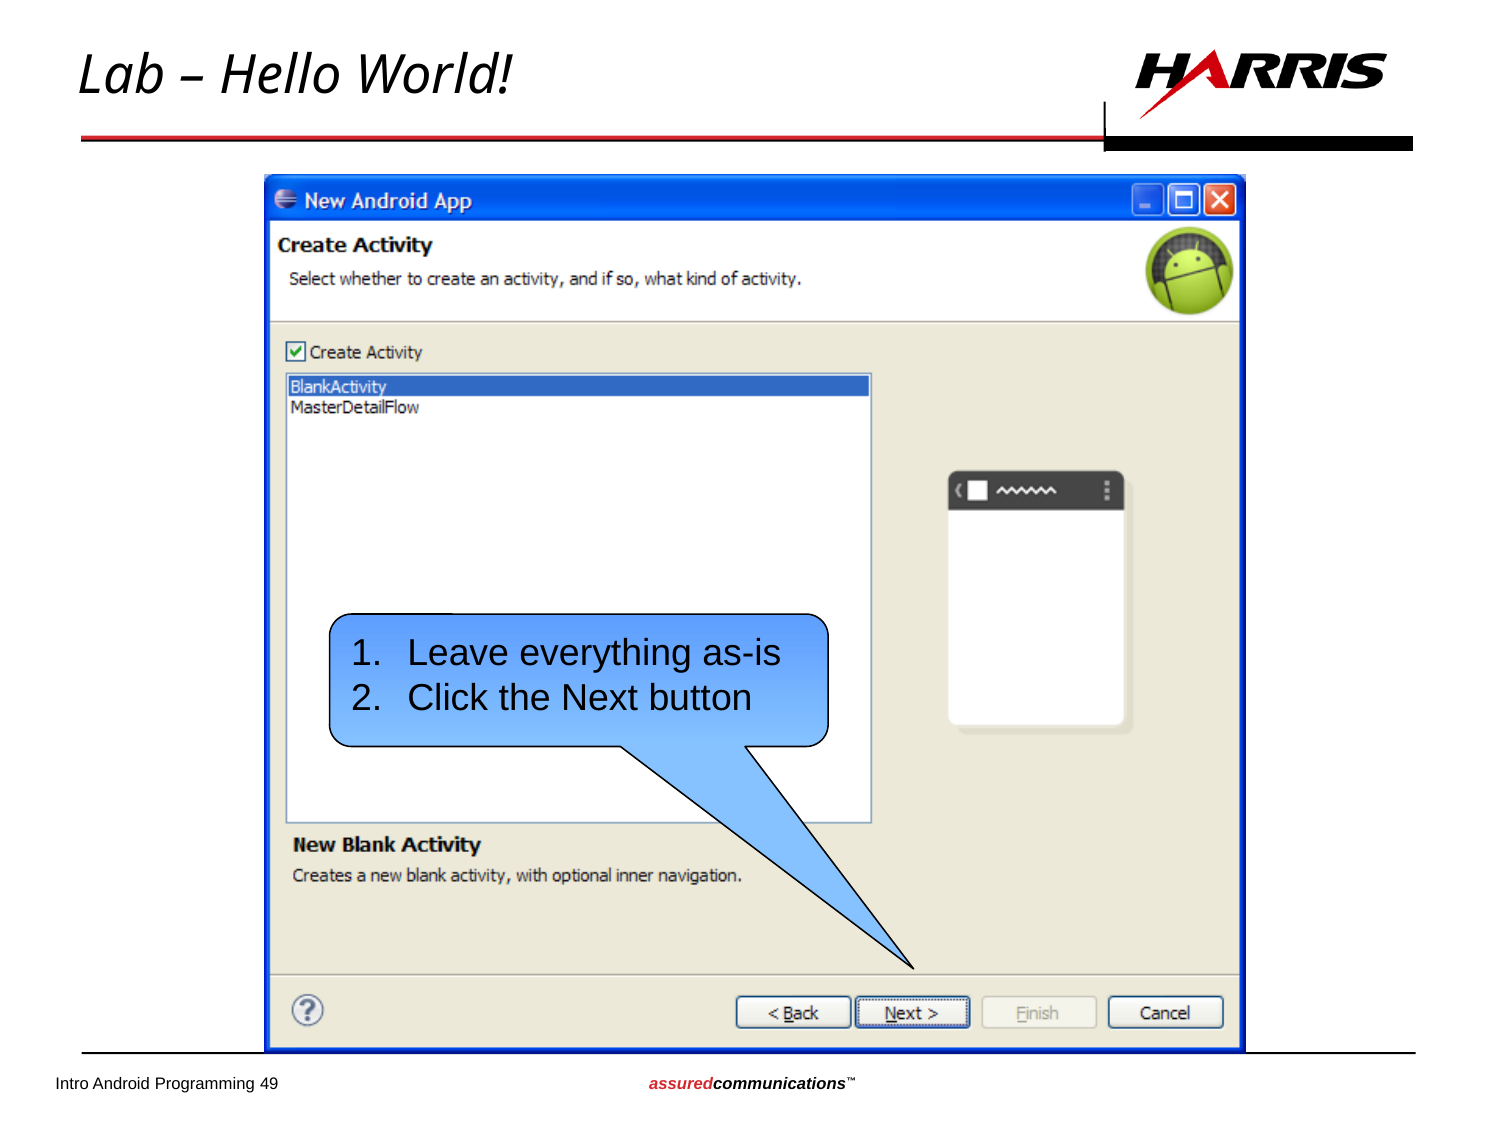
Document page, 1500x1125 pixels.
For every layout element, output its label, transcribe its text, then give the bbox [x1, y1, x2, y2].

picture [263, 174, 1246, 1054]
title Lab – Hello World! [62, 27, 951, 117]
picture [1135, 49, 1387, 119]
